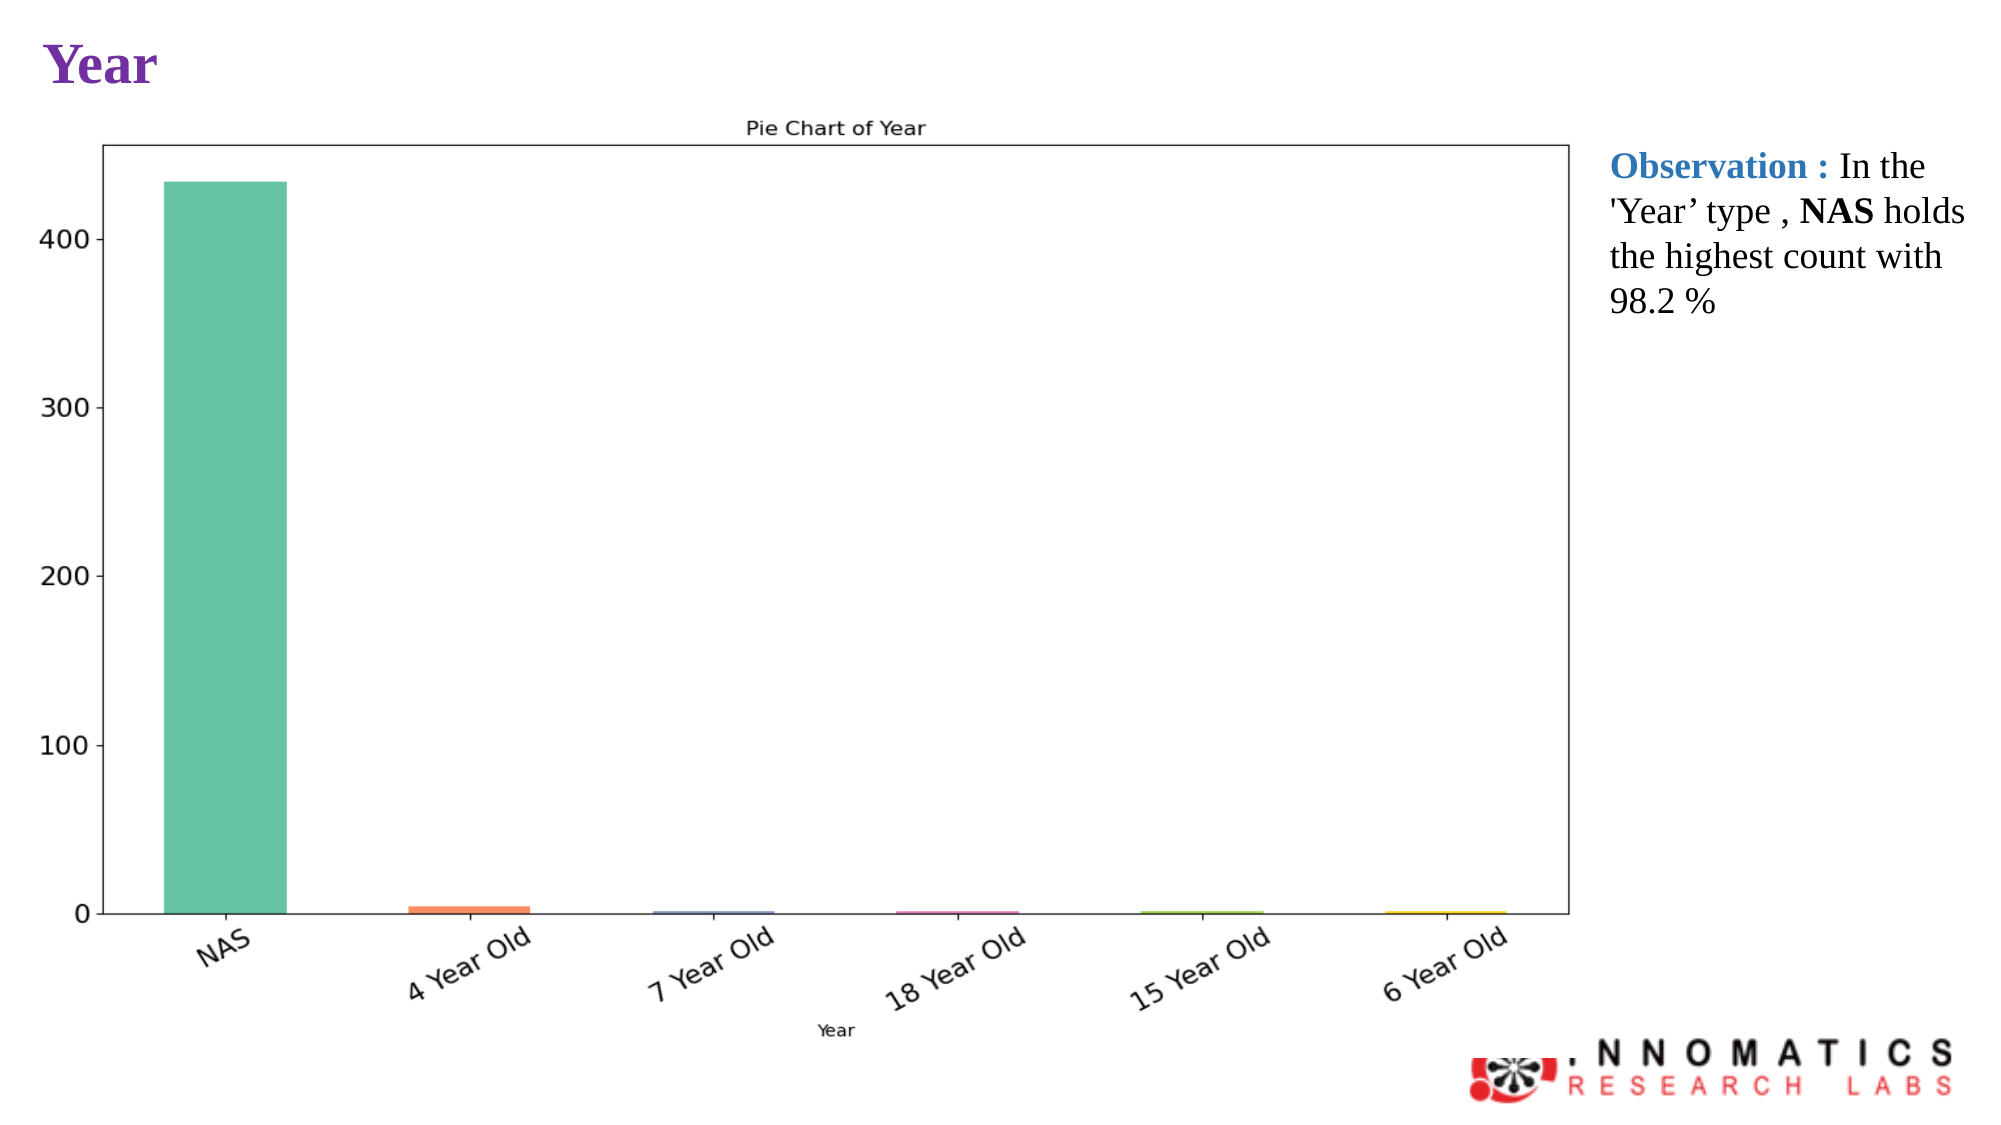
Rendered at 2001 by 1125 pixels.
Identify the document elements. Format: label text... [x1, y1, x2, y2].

text_box Observation : In the 'Year’ type , NAS holds the highest count with 98.2 % [1595, 133, 1981, 329]
text_box Year [27, 17, 362, 101]
picture [19, 103, 1975, 1125]
